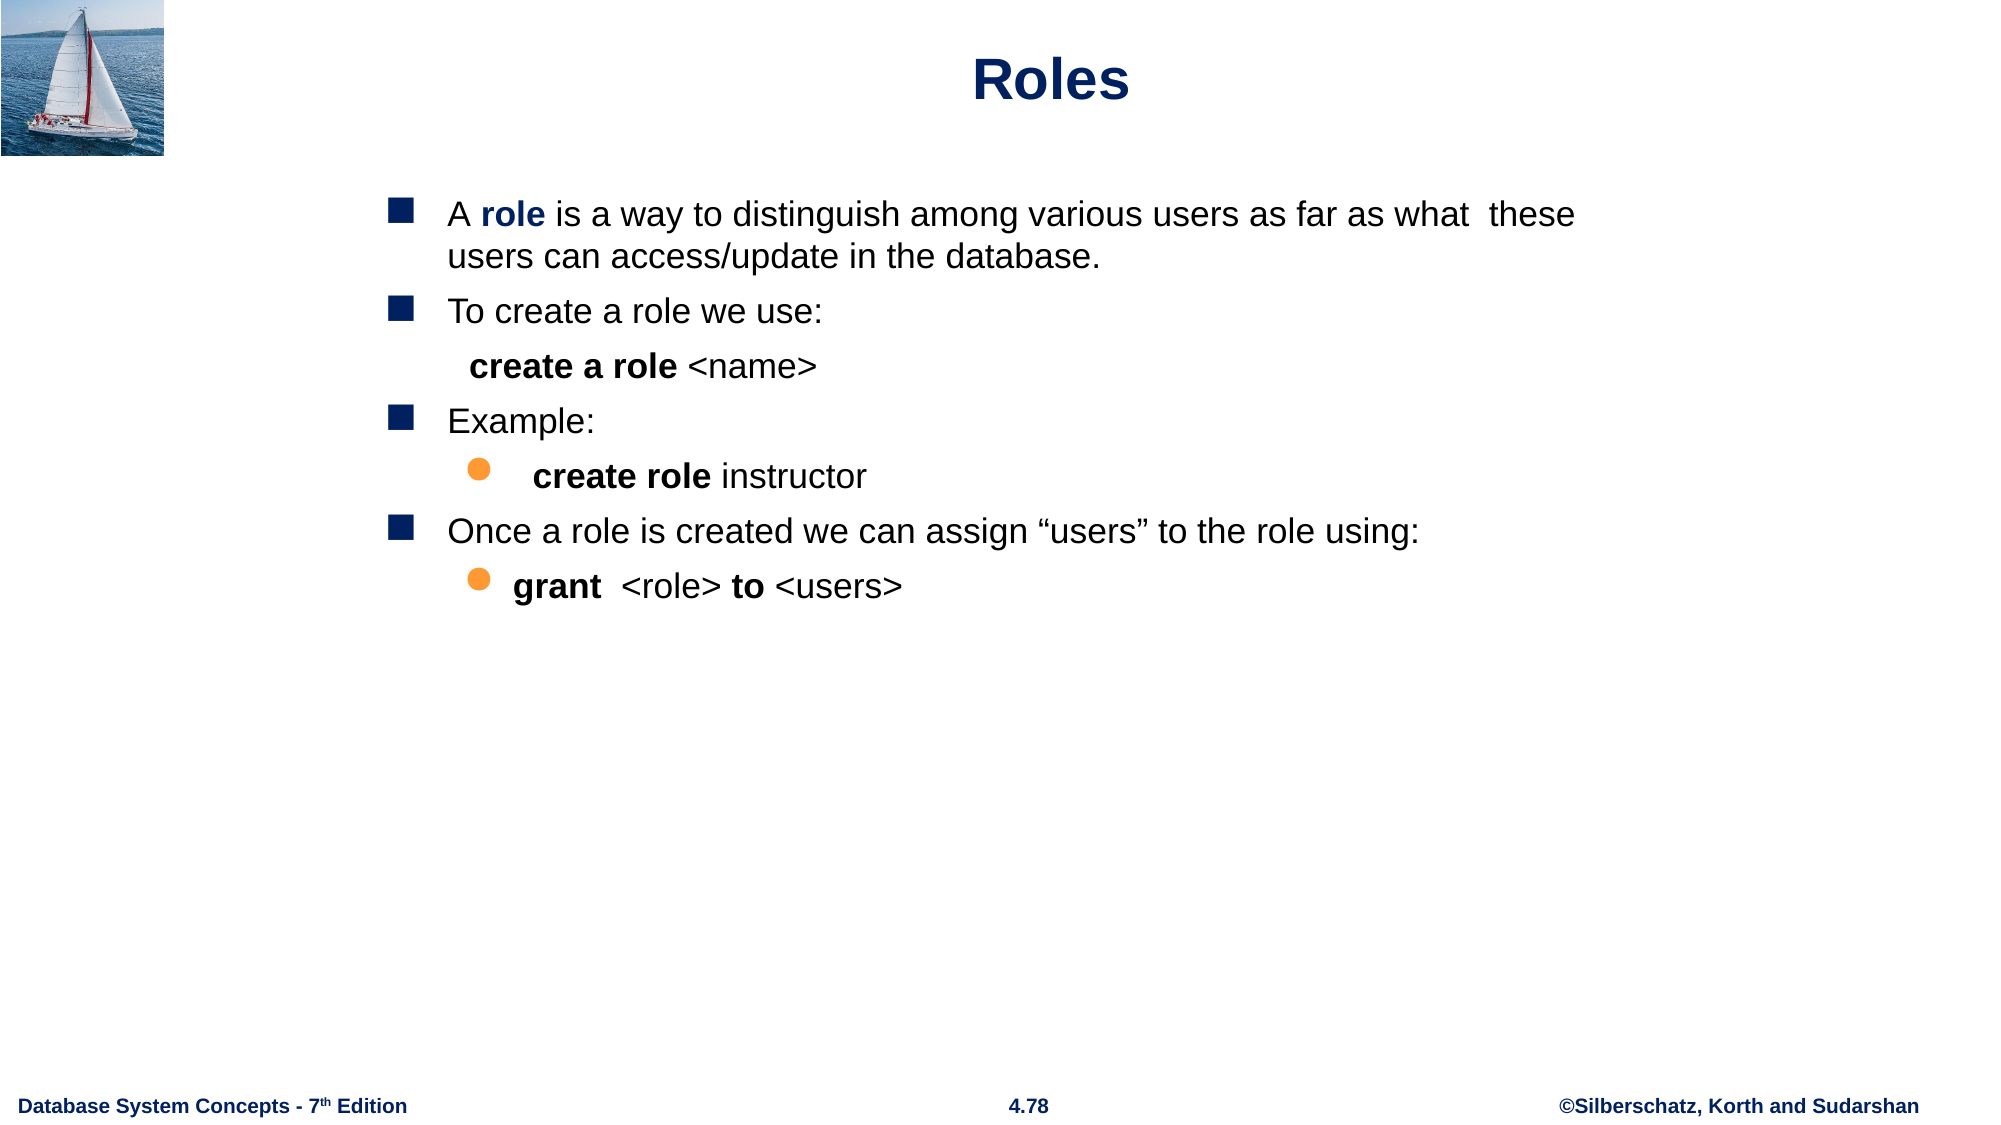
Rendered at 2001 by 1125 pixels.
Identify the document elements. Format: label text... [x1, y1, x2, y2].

title Roles [167, 18, 1935, 120]
list A role is a way to distinguish among various users as far as what these users can access/update in the database. To create a role we use: create a role <name> Example: create role instructor Once a role is created we can assign “users” to the role using: grant <role> to <users> [376, 183, 1628, 702]
picture [1, 0, 164, 156]
